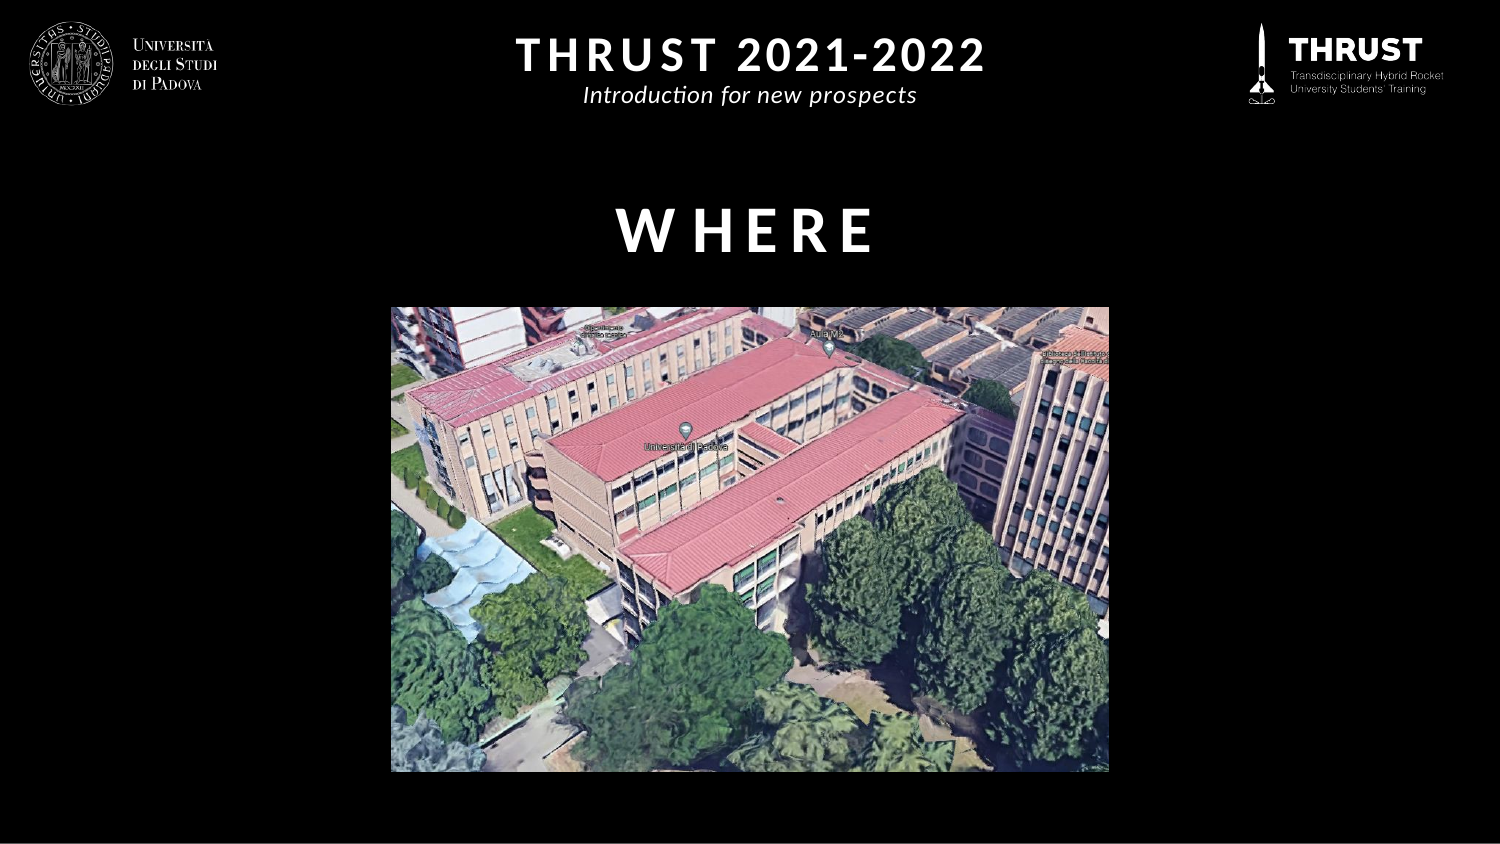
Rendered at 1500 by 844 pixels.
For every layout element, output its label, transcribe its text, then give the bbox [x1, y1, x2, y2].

picture [21, 12, 225, 114]
title THRUST 2021-2022 Introduction for new prospects [509, 22, 991, 166]
picture [1224, 2, 1468, 124]
picture [390, 307, 1110, 773]
text_box WHERE [613, 183, 887, 266]
